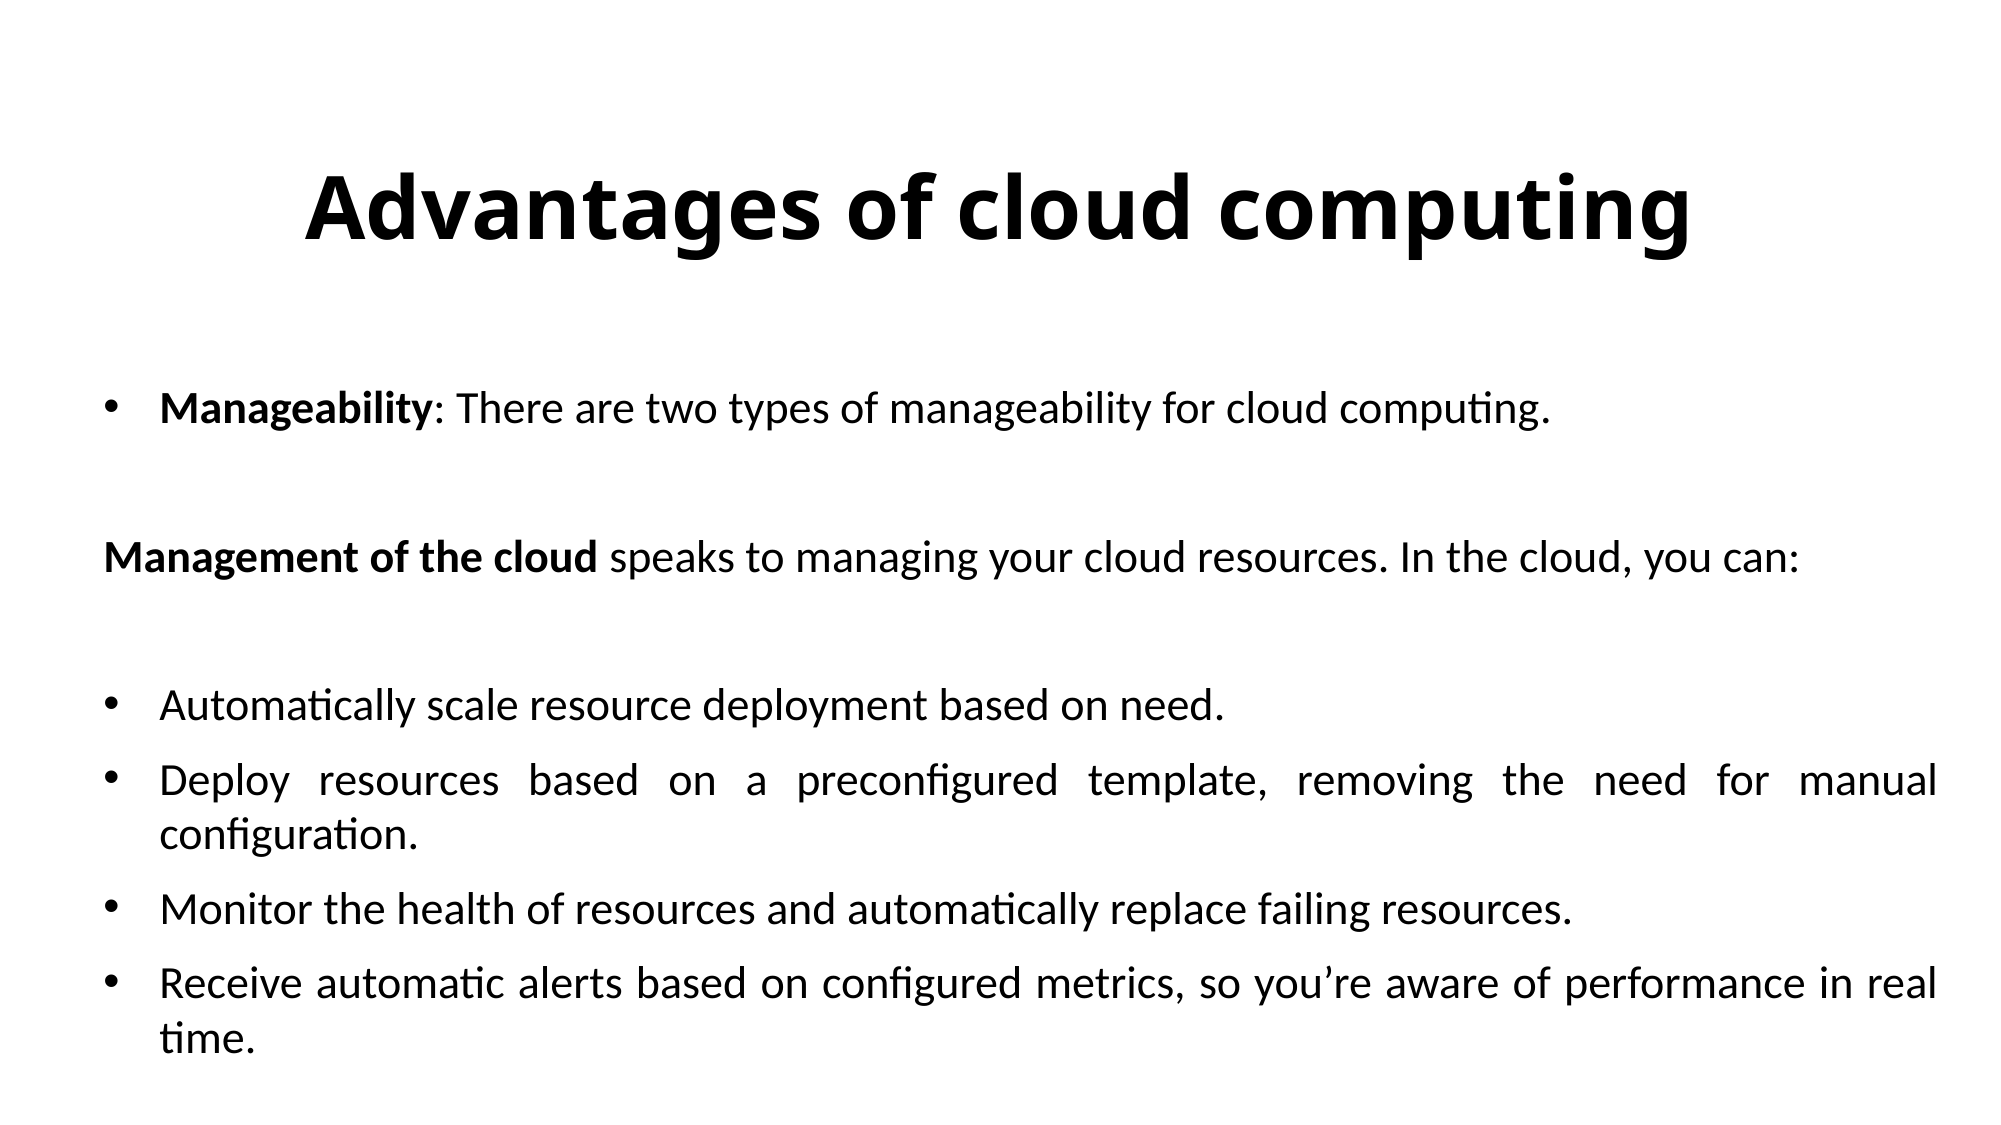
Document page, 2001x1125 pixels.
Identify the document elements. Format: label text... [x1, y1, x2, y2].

subtitle Manageability: There are two types of manageability for cloud computing. Management of the cloud speaks to managing your cloud resources. In the cloud, you can: Automatically scale resource deployment based on need. Deploy resources based on a preconfigured template, removing the need for manual configuration. Monitor the health of resources and automatically replace failing resources. Receive automatic alerts based on configured metrics, so you’re aware of performance in real time. [88, 369, 1955, 1076]
title Advantages of cloud computing [249, 80, 1750, 266]
